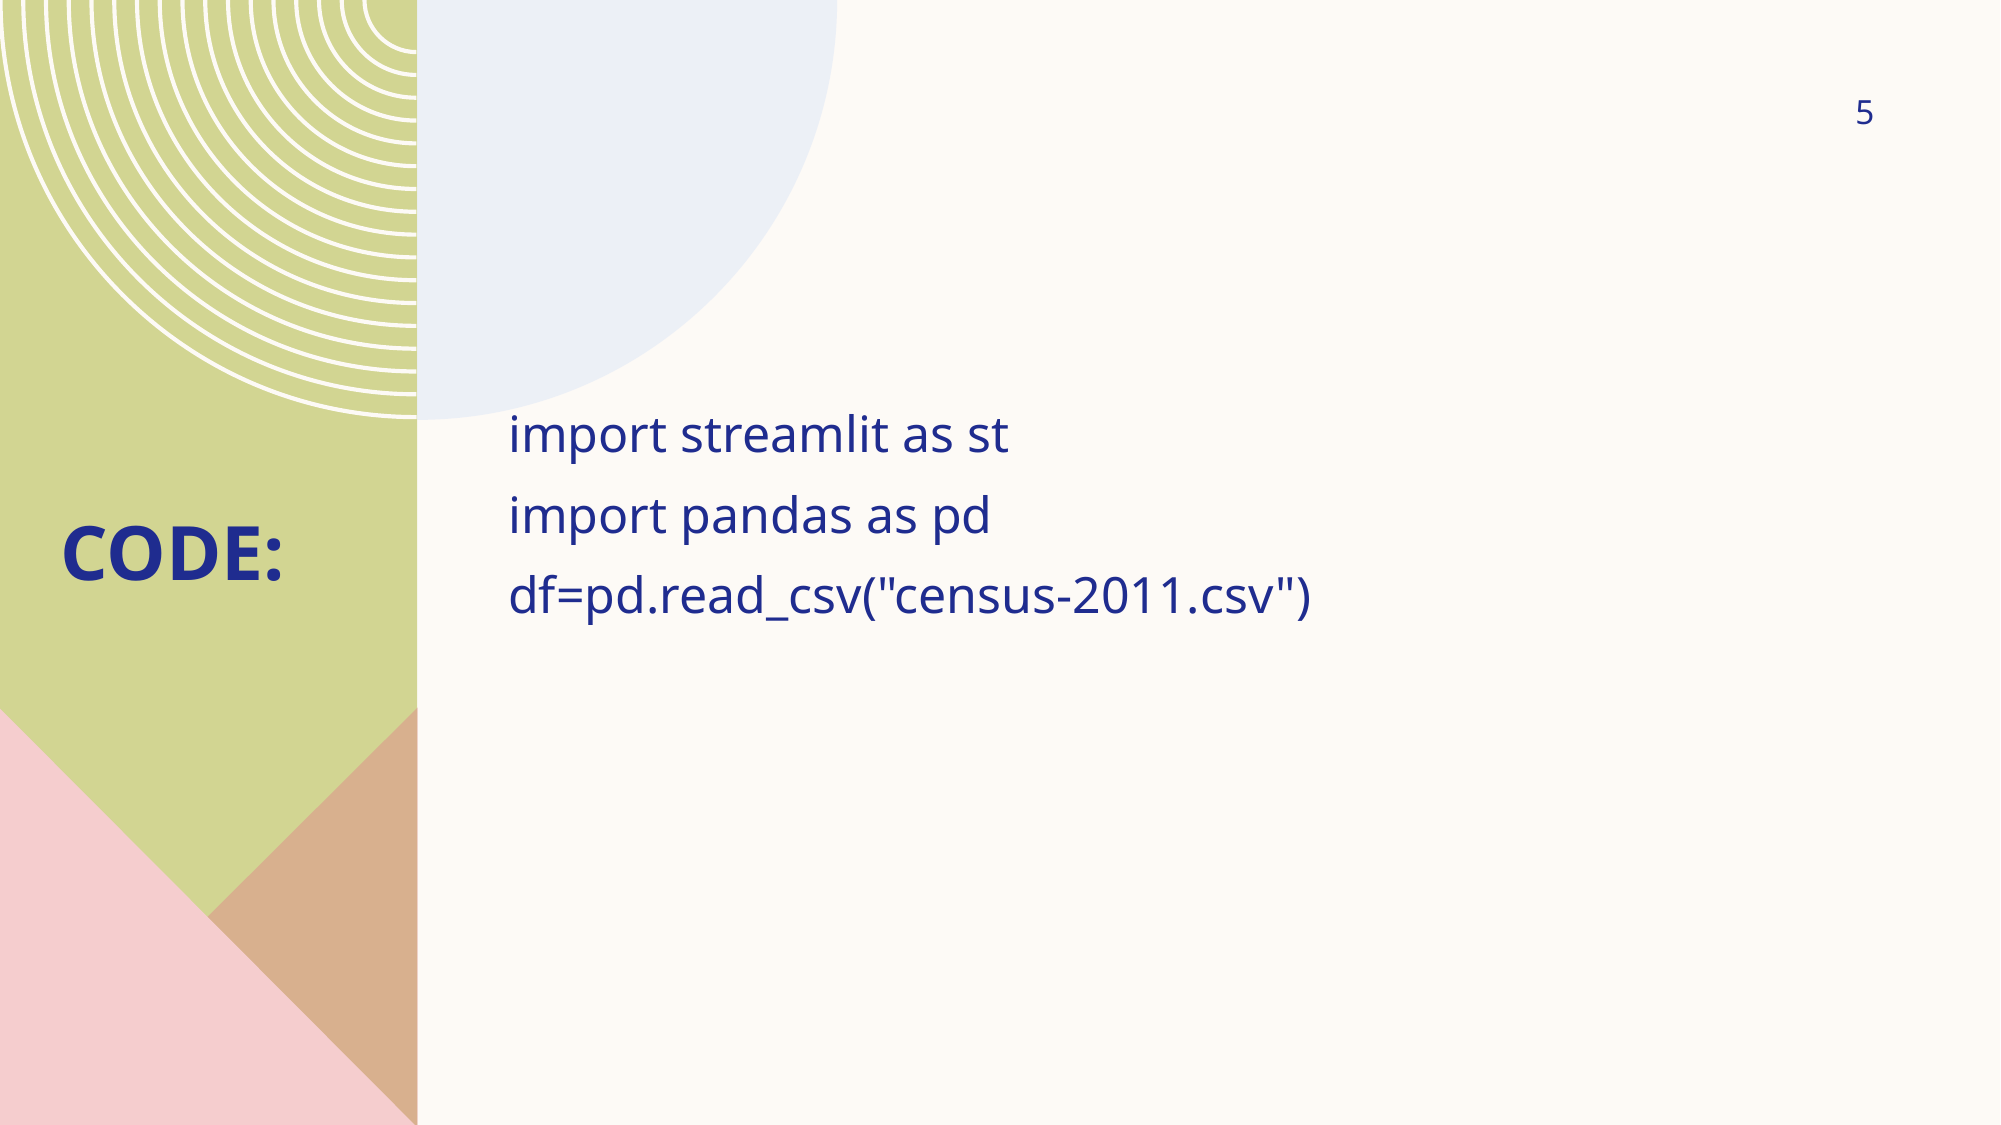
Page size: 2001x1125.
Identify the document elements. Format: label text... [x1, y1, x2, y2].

title Code: [45, 479, 346, 596]
slide_number 5 [1699, 75, 1875, 153]
list import streamlit as st import pandas as pd df=pd.read_csv("census-2011.csv") [437, 321, 1955, 689]
